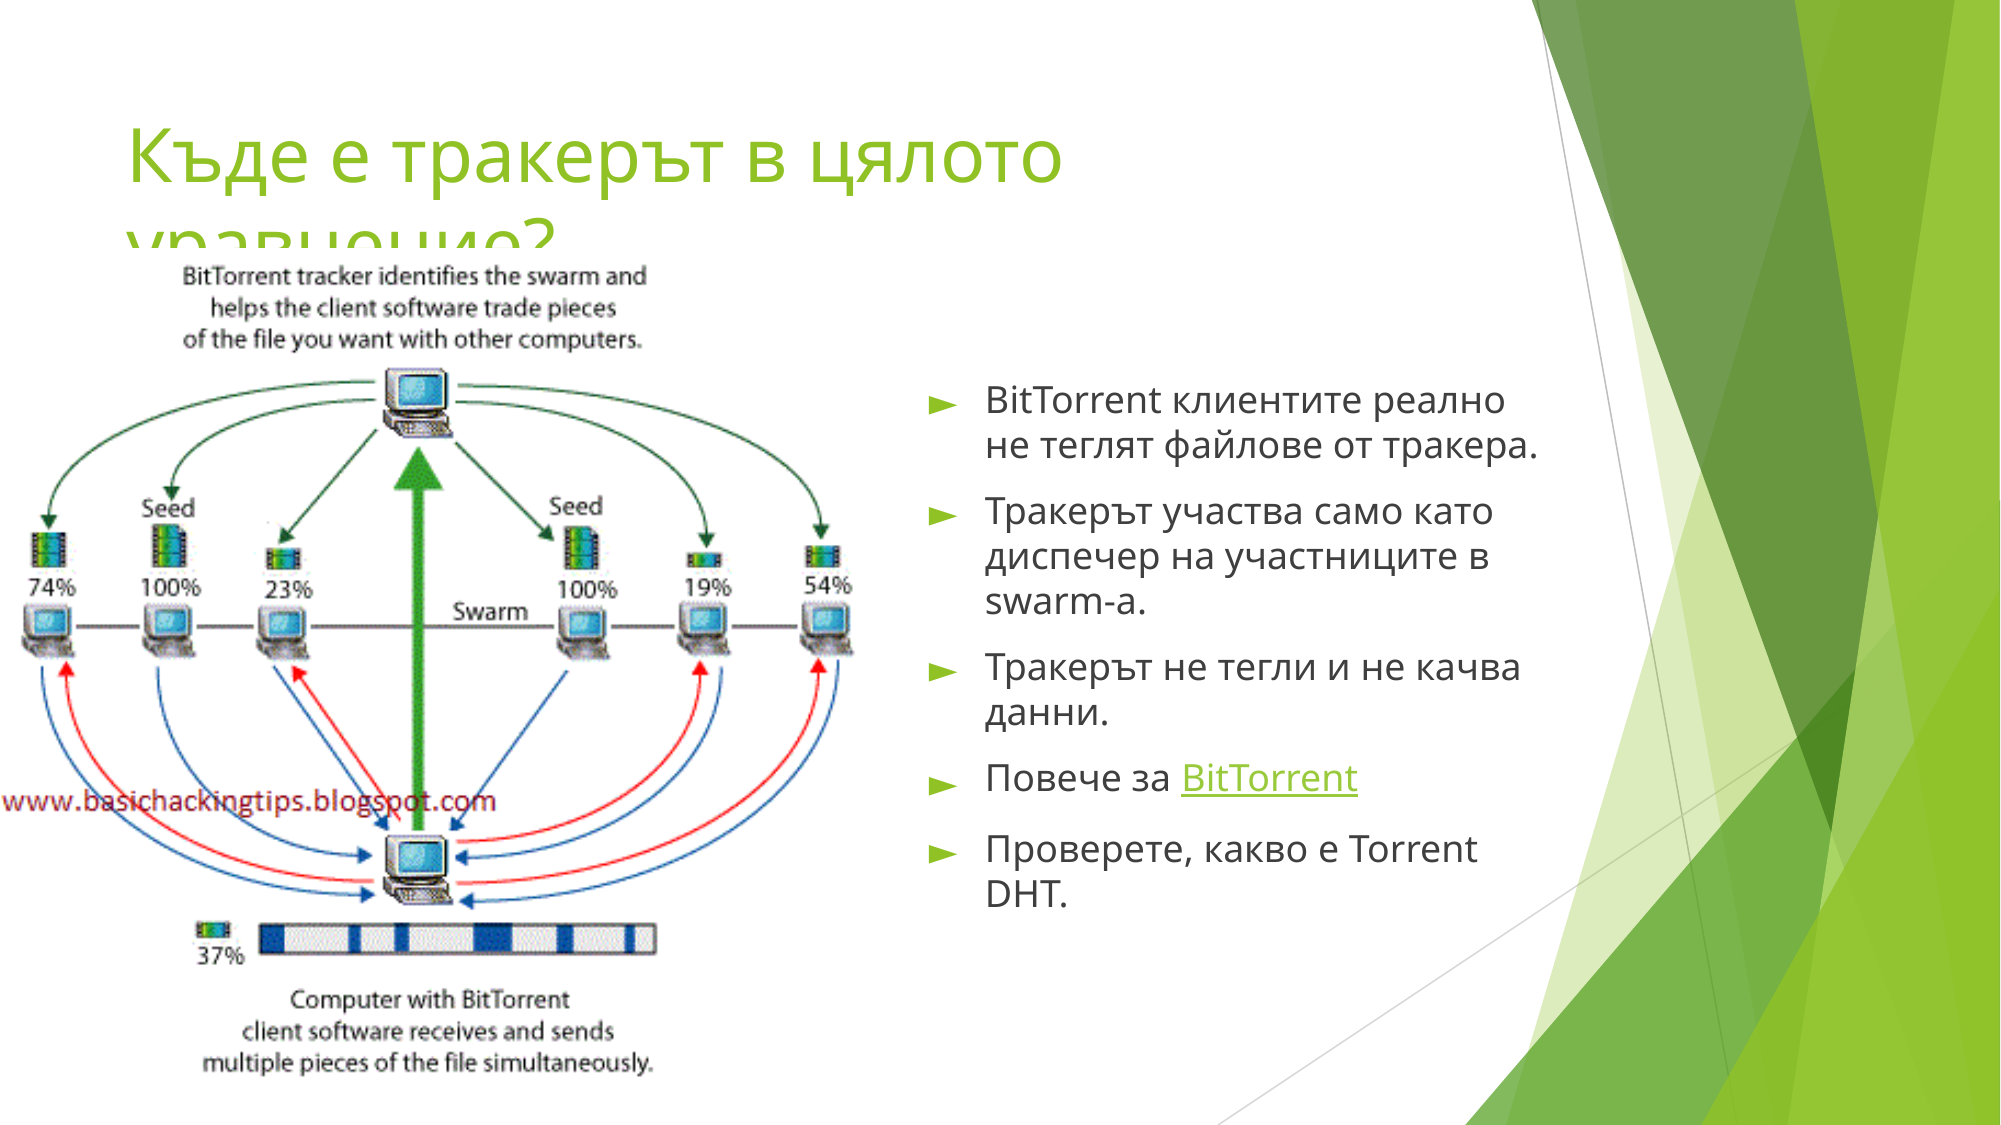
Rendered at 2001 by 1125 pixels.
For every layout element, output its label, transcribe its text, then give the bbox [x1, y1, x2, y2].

picture [0, 248, 877, 1125]
title Къде е тракерът в цялото уравнение? [111, 99, 1522, 317]
list BitTorrent клиентите реално не теглят файлове от тракера. Тракерът участва само като диспечер на участниците в swarm-a. Тракерът не тегли и не качва данни. Повече за BitTorrent Проверете, какво е Torrent DHT. [913, 368, 1577, 1006]
